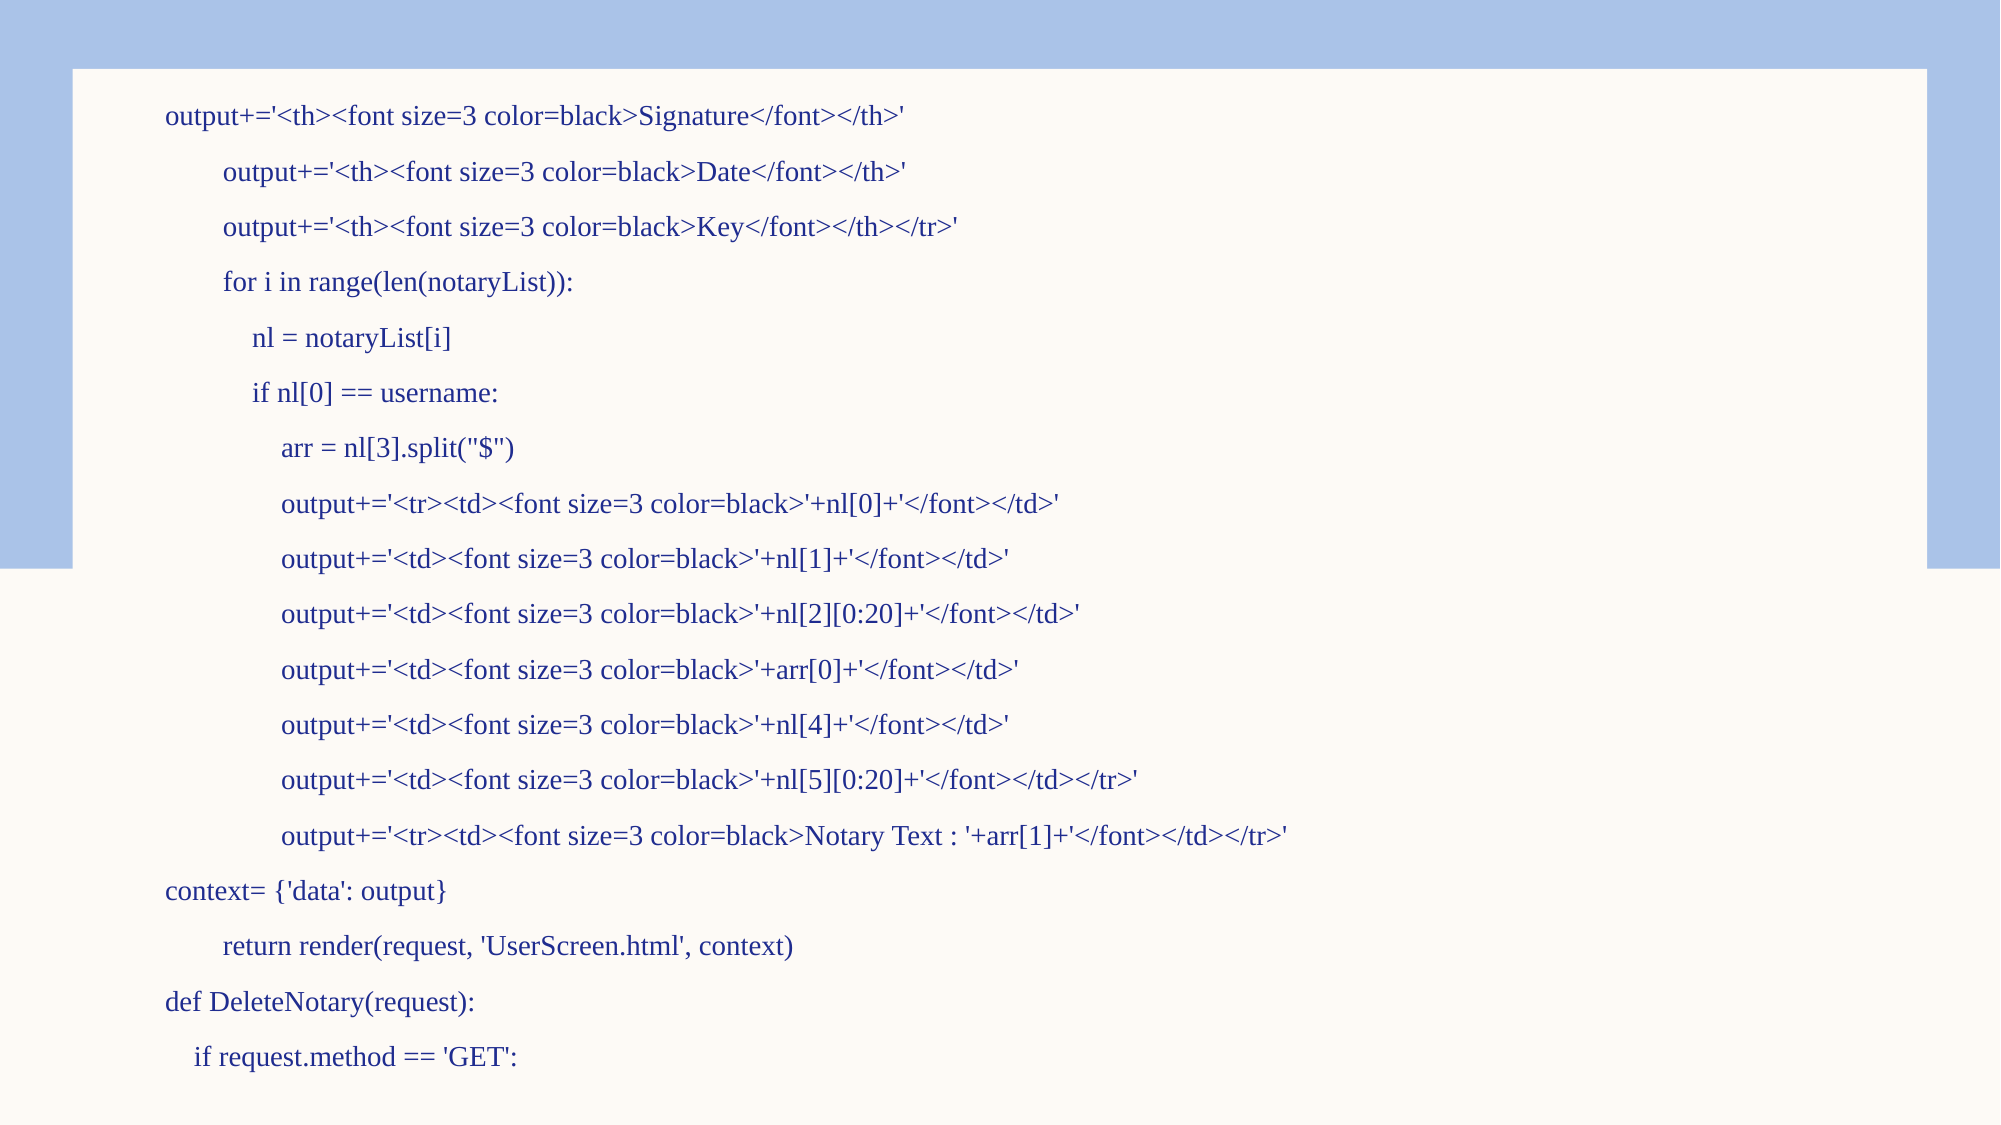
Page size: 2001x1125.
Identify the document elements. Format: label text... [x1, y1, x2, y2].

list output+='<th><font size=3 color=black>Signature</font></th>' output+='<th><font size=3 color=black>Date</font></th>' output+='<th><font size=3 color=black>Key</font></th></tr>' for i in range(len(notaryList)): nl = notaryList[i] if nl[0] == username: arr = nl[3].split("$") output+='<tr><td><font size=3 color=black>'+nl[0]+'</font></td>' output+='<td><font size=3 color=black>'+nl[1]+'</font></td>' output+='<td><font size=3 color=black>'+nl[2][0:20]+'</font></td>' output+='<td><font size=3 color=black>'+arr[0]+'</font></td>' output+='<td><font size=3 color=black>'+nl[4]+'</font></td>' output+='<td><font size=3 color=black>'+nl[5][0:20]+'</font></td></tr>' output+='<tr><td><font size=3 color=black>Notary Text : '+arr[1]+'</font></td></tr>' context= {'data': output} return render(request, 'UserScreen.html', context) def DeleteNotary(request): if request.method == 'GET': [150, 81, 1875, 1096]
